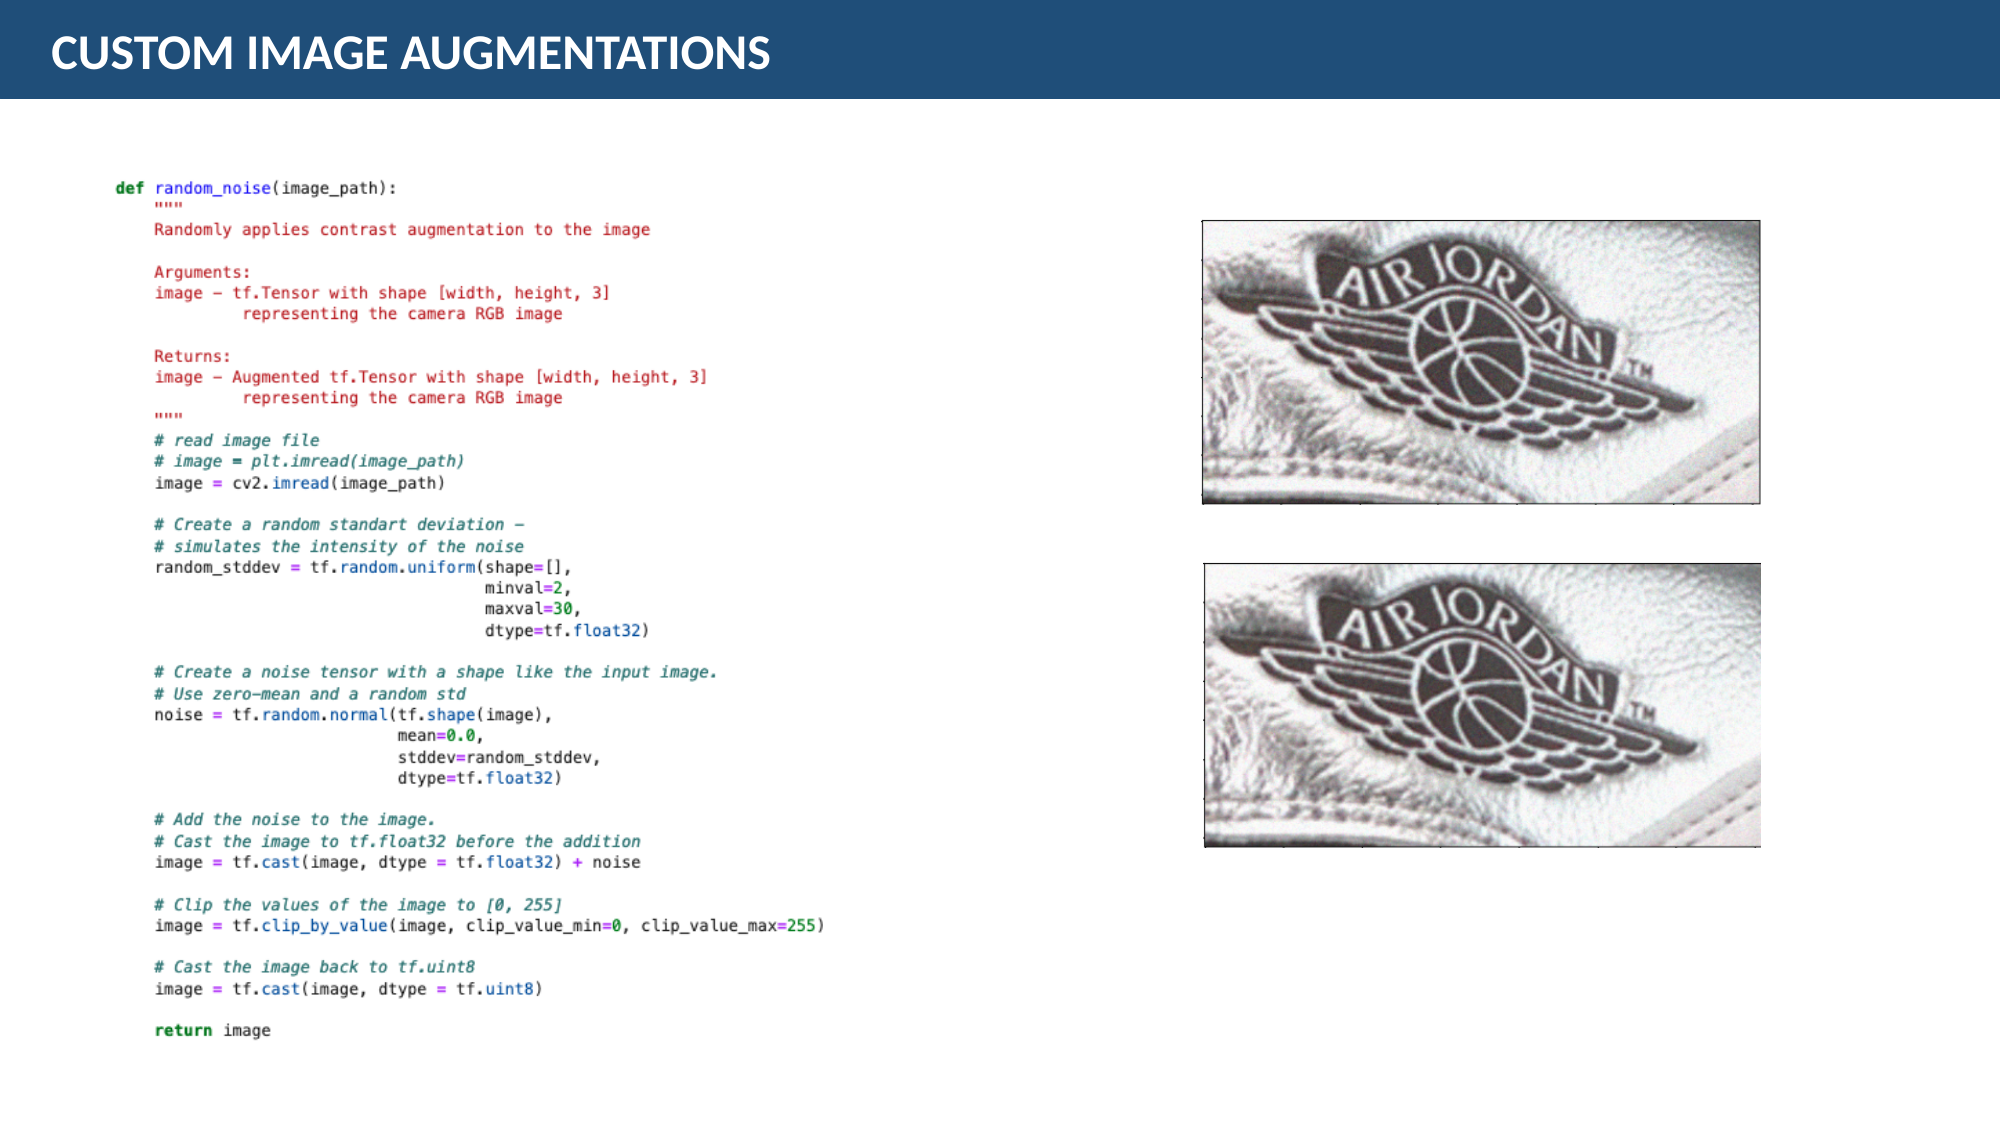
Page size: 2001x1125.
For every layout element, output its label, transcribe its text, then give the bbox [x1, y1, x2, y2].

text_box CUSTOM IMAGE AUGMENTATIONS [36, 12, 787, 87]
picture [1203, 562, 1761, 848]
picture [113, 176, 834, 1043]
picture [1201, 219, 1761, 505]
